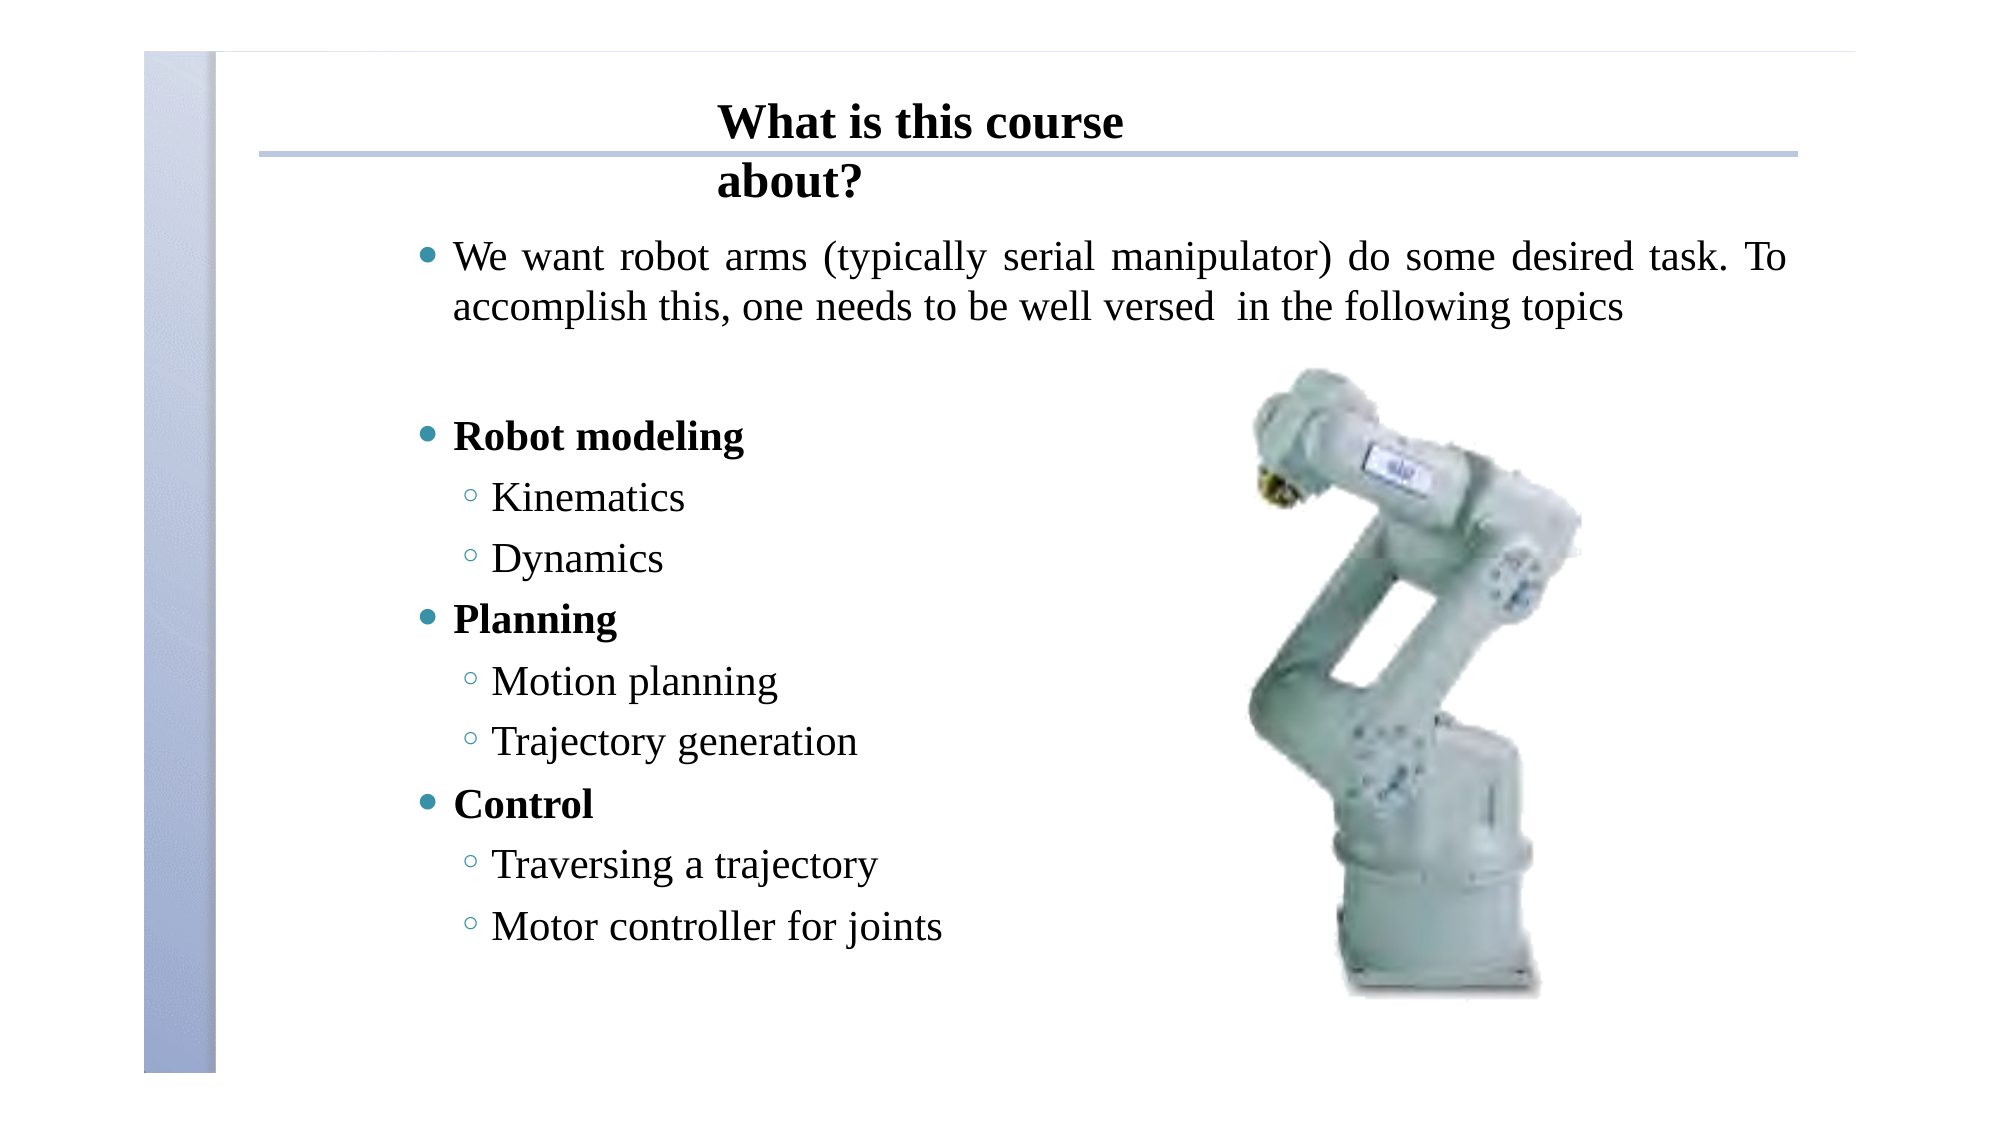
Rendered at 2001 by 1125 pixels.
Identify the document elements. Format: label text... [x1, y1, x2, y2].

picture [144, 51, 215, 1073]
picture [1226, 349, 1667, 1035]
title What is this course about? [715, 86, 1285, 227]
text_box We want robot arms (typically serial manipulator) do some desired task. To accomplish this, one needs to be well versed in the following topics Robot modeling Kinematics Dynamics Planning Motion planning Trajectory generation Control Traversing a trajectory Motor controller for joints [411, 227, 1786, 949]
